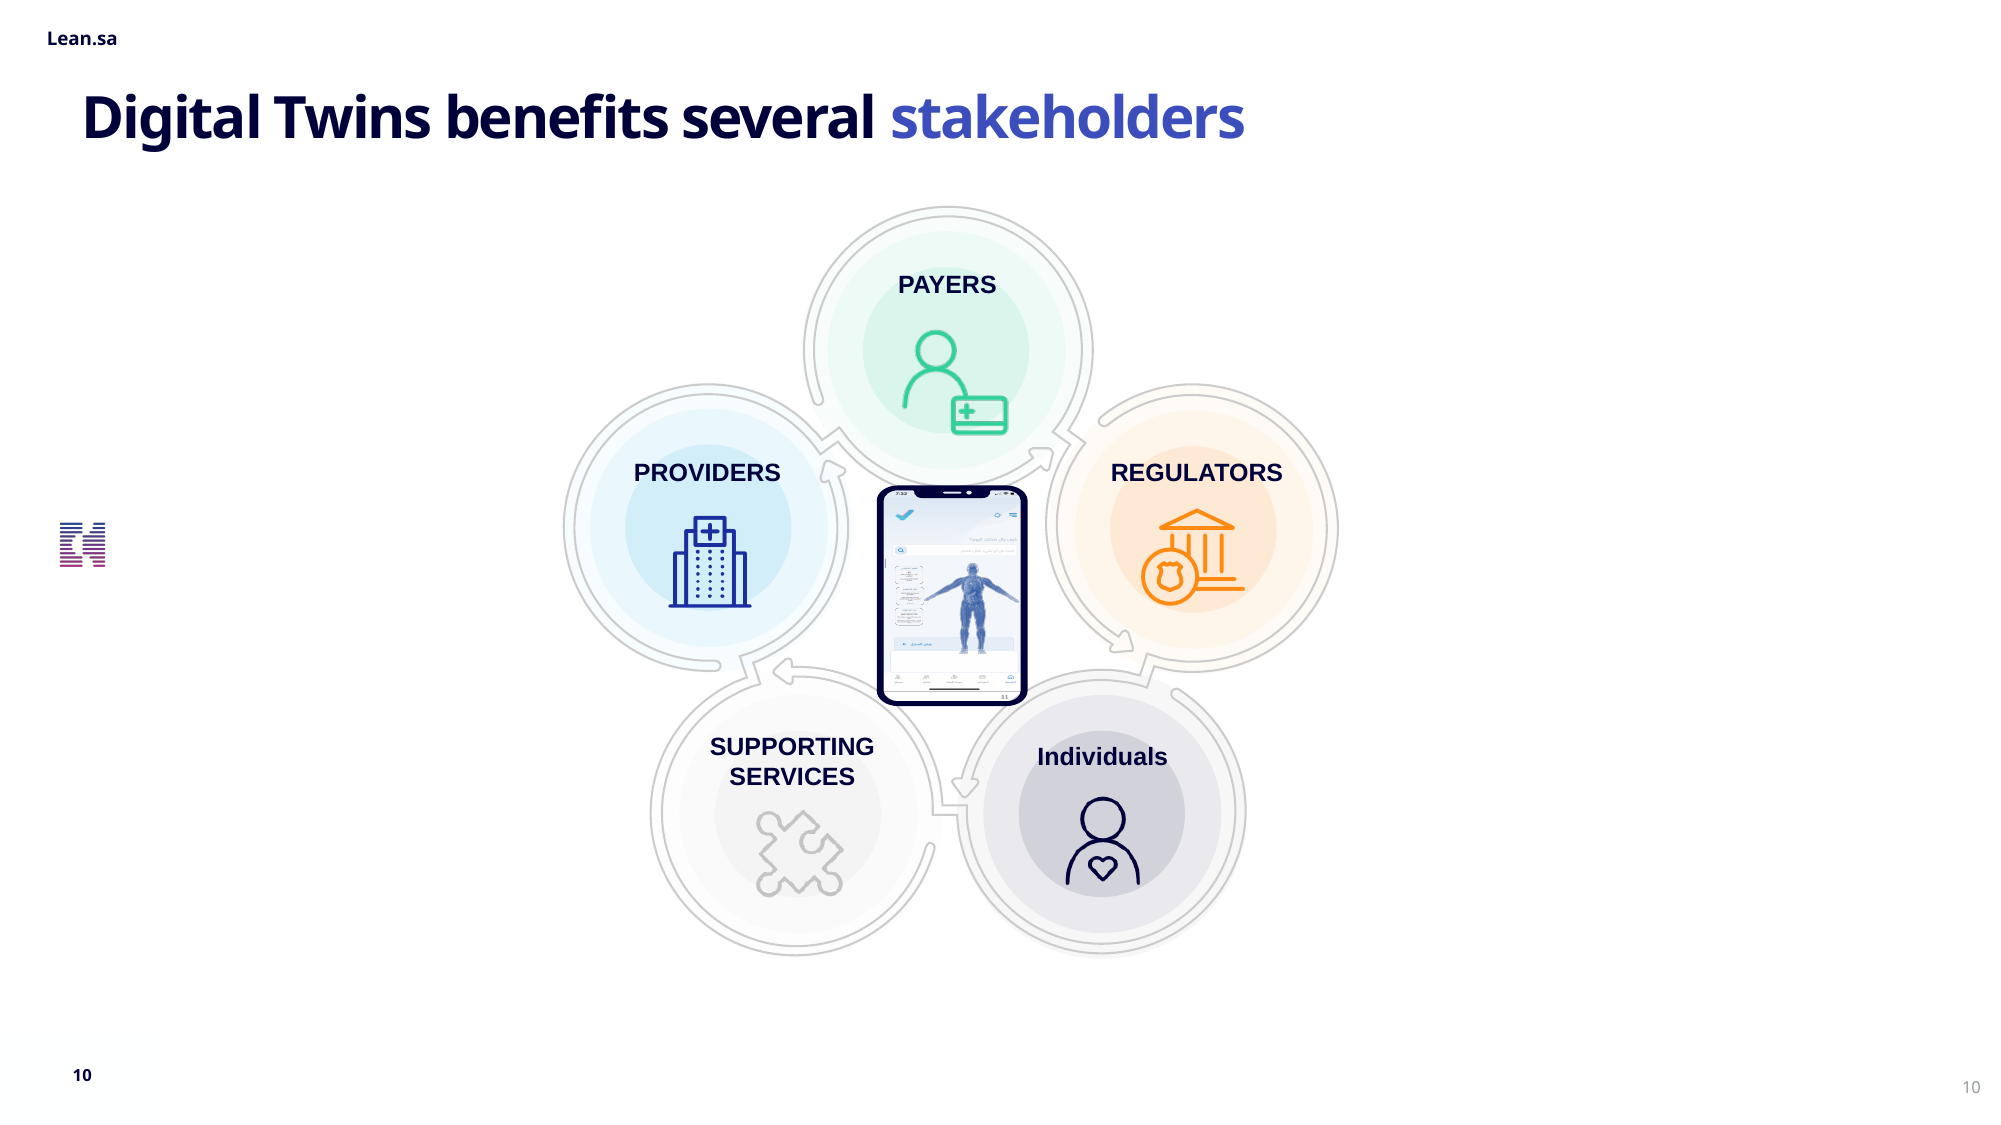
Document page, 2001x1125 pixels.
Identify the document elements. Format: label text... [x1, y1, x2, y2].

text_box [876, 485, 1028, 707]
title Digital Twins benefits several stakeholders [81, 28, 1651, 150]
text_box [563, 206, 1338, 956]
picture [646, 502, 772, 621]
picture [57, 519, 108, 571]
picture [1044, 782, 1161, 899]
picture [1129, 494, 1257, 622]
picture [741, 795, 858, 911]
picture [885, 312, 1026, 452]
